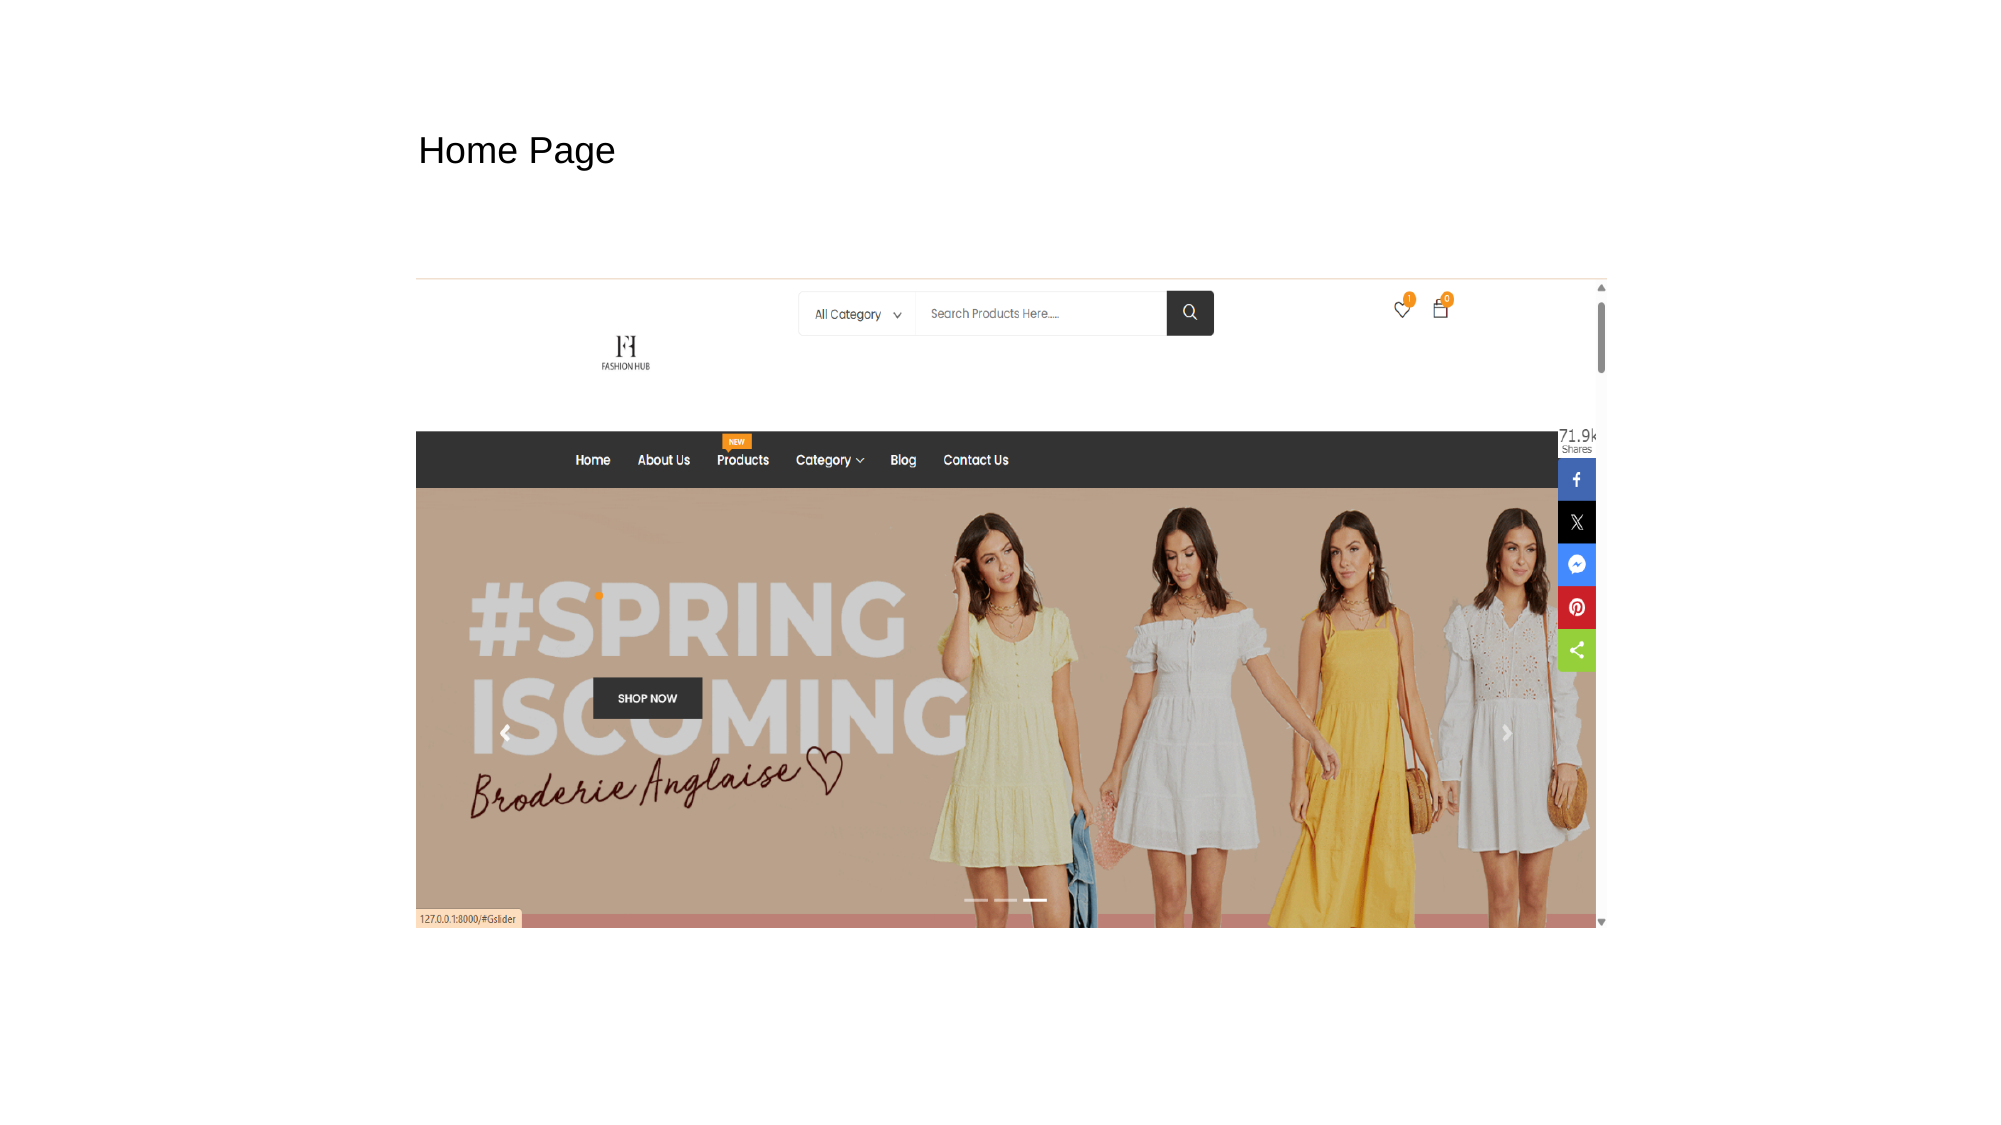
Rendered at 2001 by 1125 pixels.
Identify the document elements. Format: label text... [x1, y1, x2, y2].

picture [416, 278, 1607, 928]
text_box Home Page [403, 118, 1404, 178]
